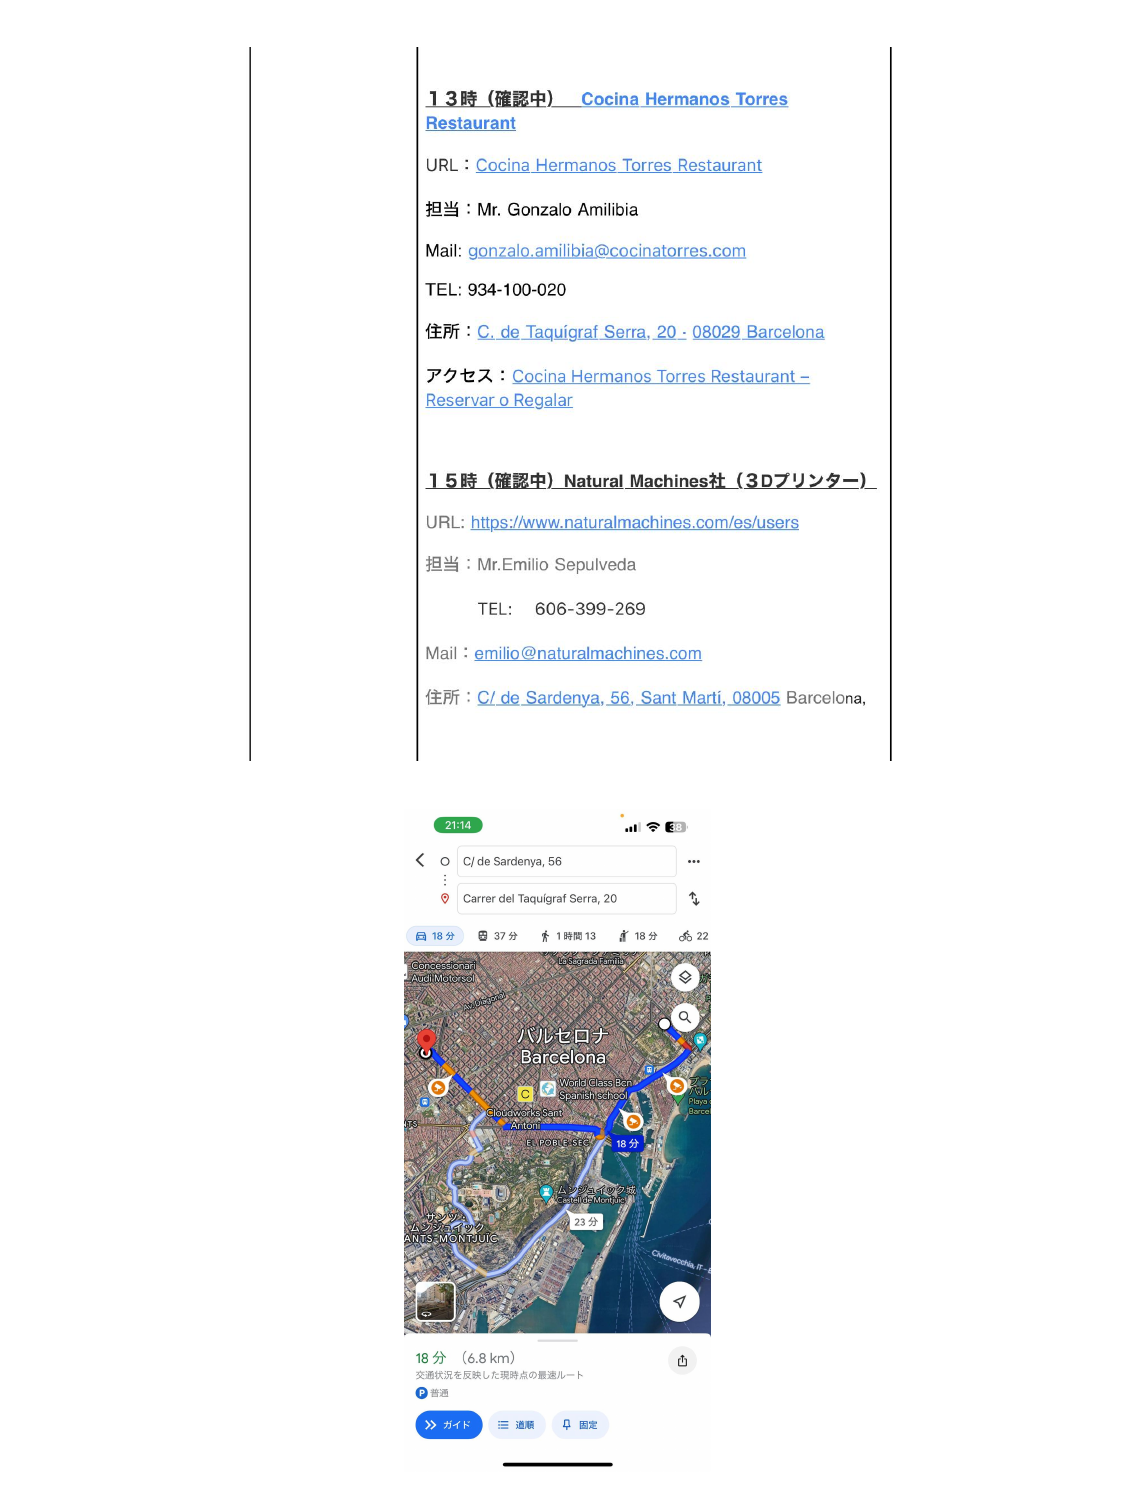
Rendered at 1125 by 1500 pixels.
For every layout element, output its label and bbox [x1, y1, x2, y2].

picture [404, 809, 711, 1472]
picture [232, 47, 954, 762]
